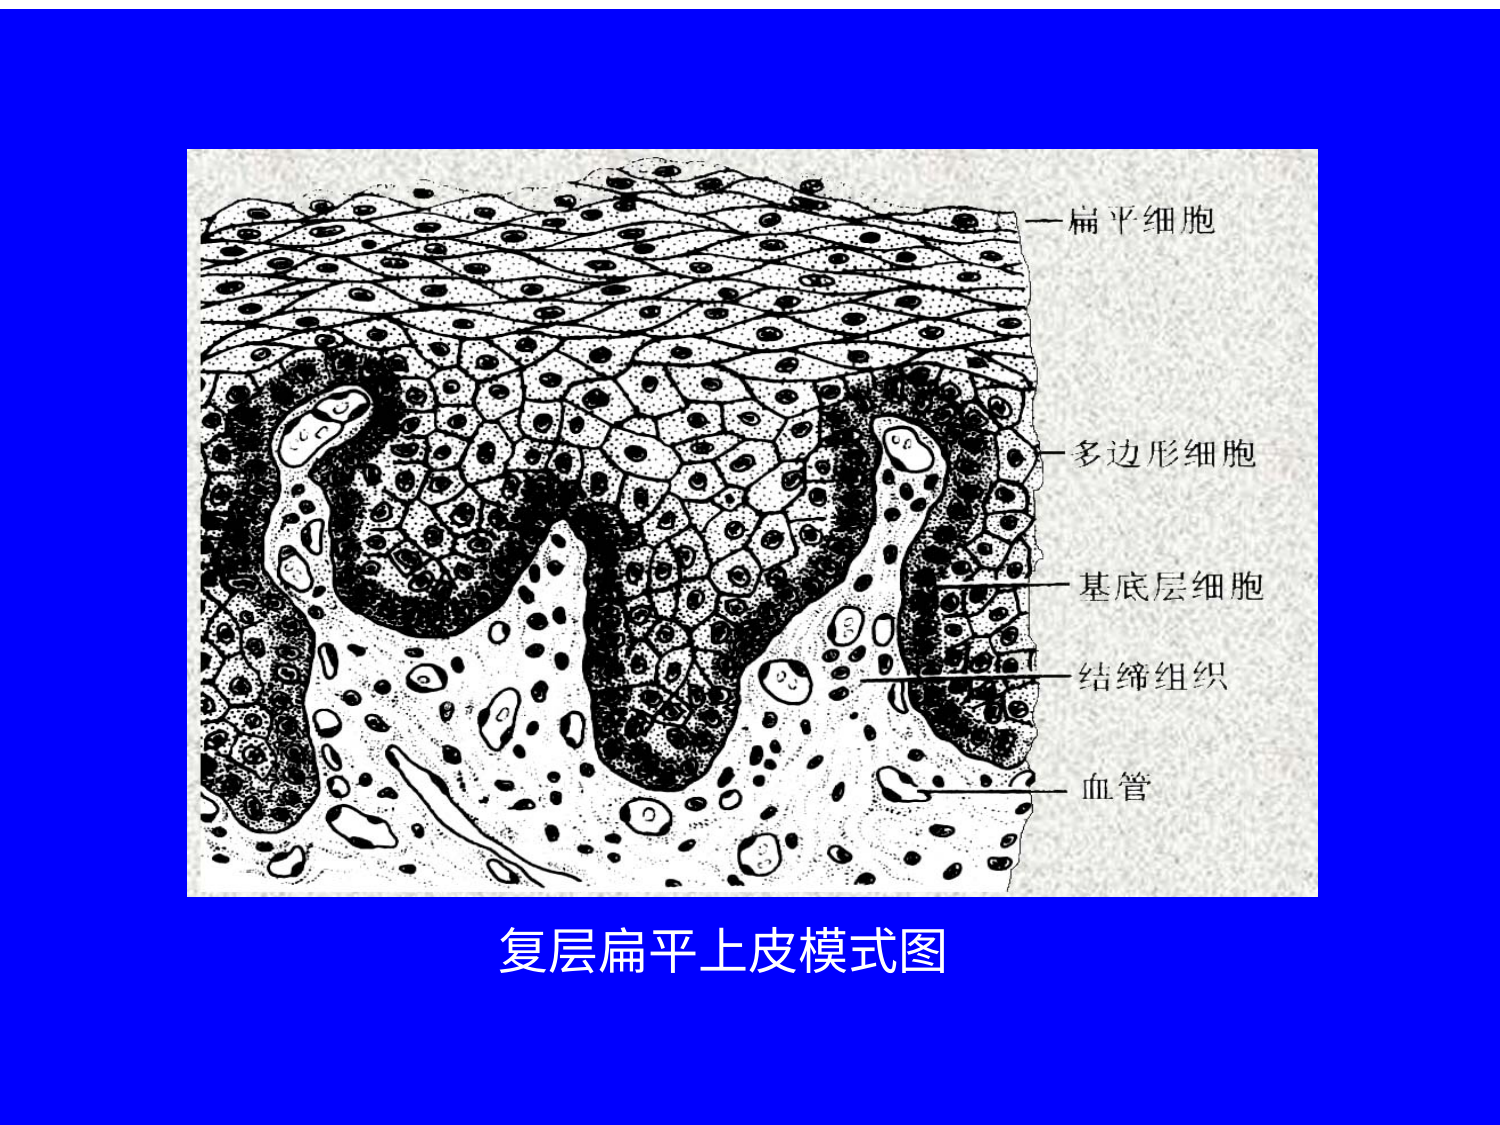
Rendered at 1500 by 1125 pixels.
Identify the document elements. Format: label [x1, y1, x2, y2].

text_box [0, 9, 1500, 1125]
text_box [187, 149, 1318, 988]
